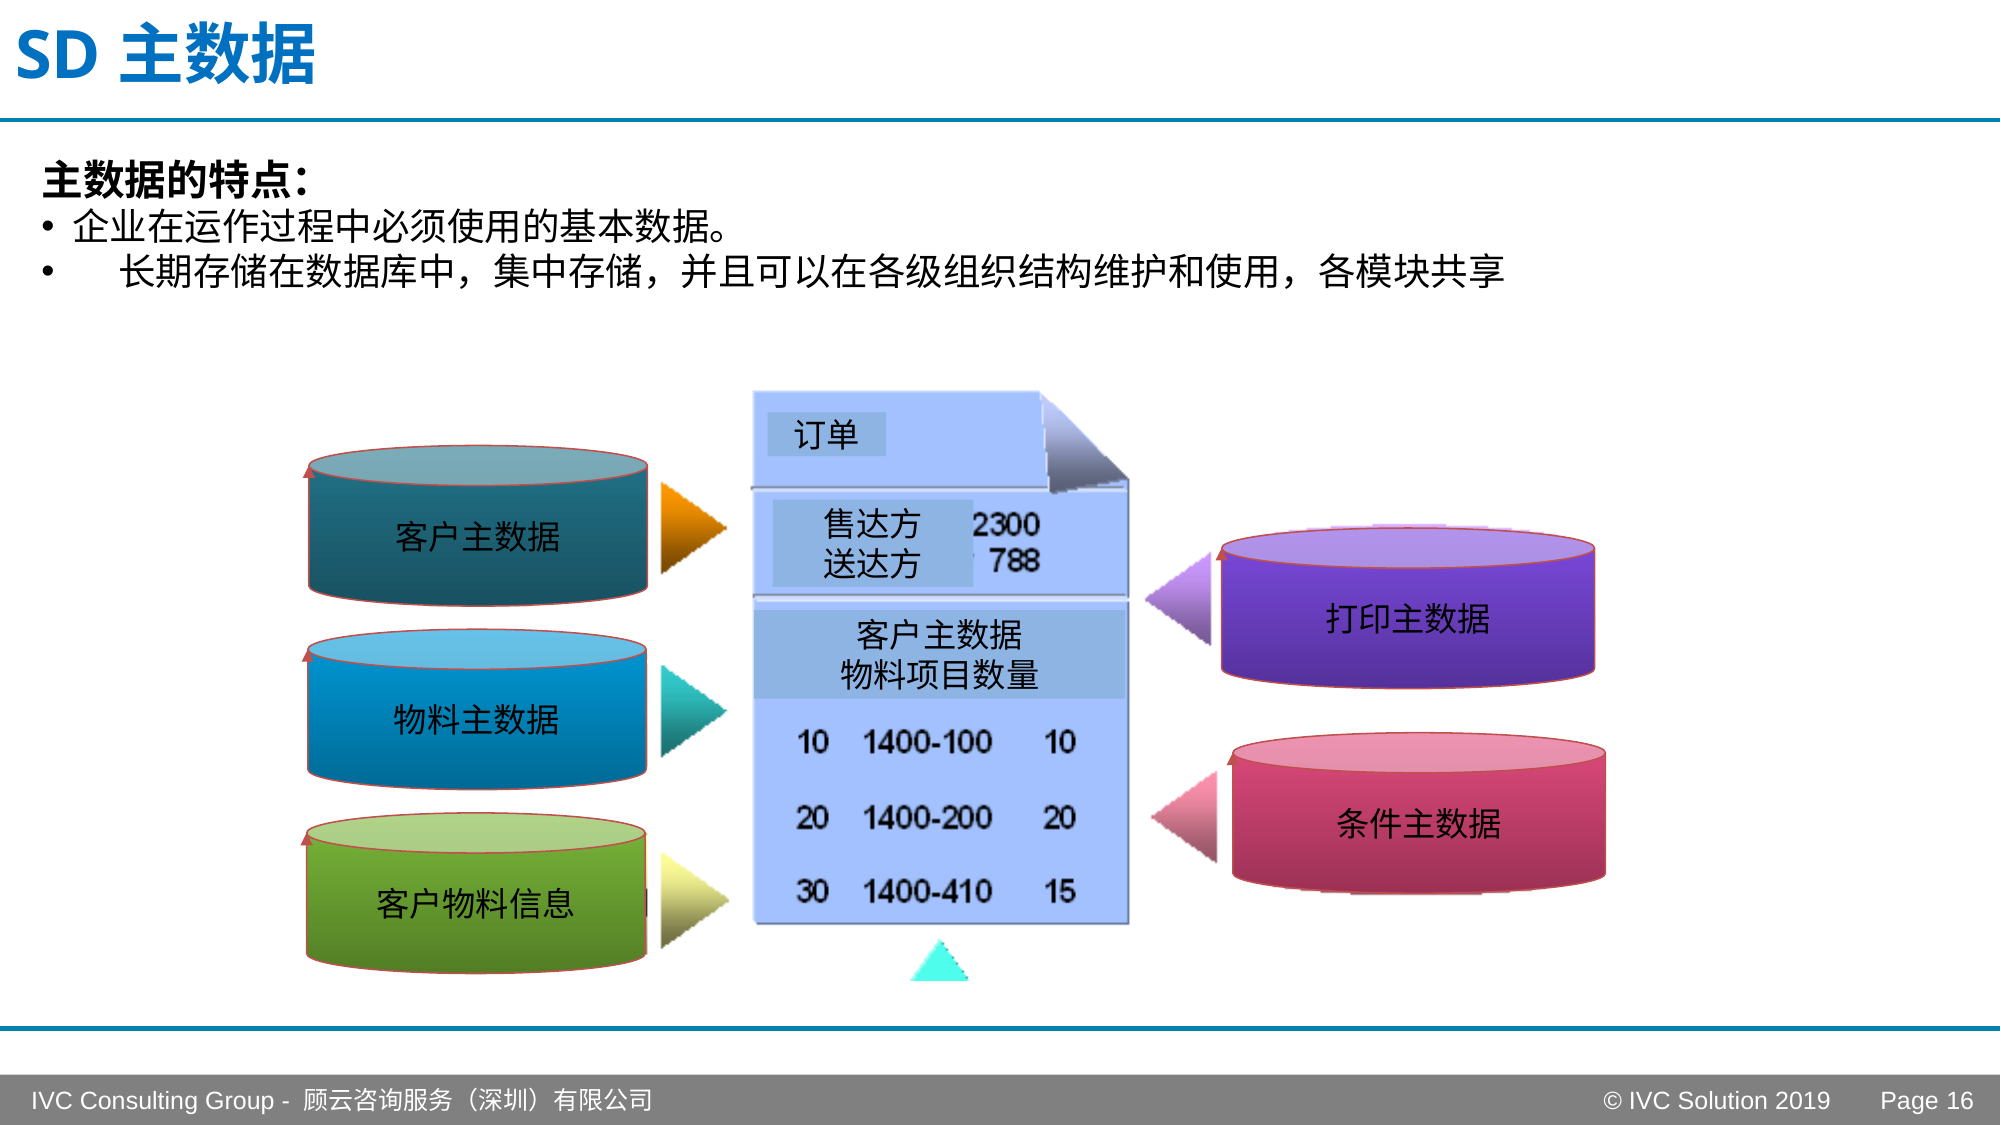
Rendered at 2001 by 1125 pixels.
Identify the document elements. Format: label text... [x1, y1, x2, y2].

text_box 主数据的特点： 企业在运作过程中必须使用的基本数据。 长期存储在数据库中，集中存储，并且可以在各级组织结构维护和使用，各模块共享 [26, 145, 1959, 401]
picture [270, 388, 1626, 981]
title SD主数据 [0, 0, 1934, 105]
